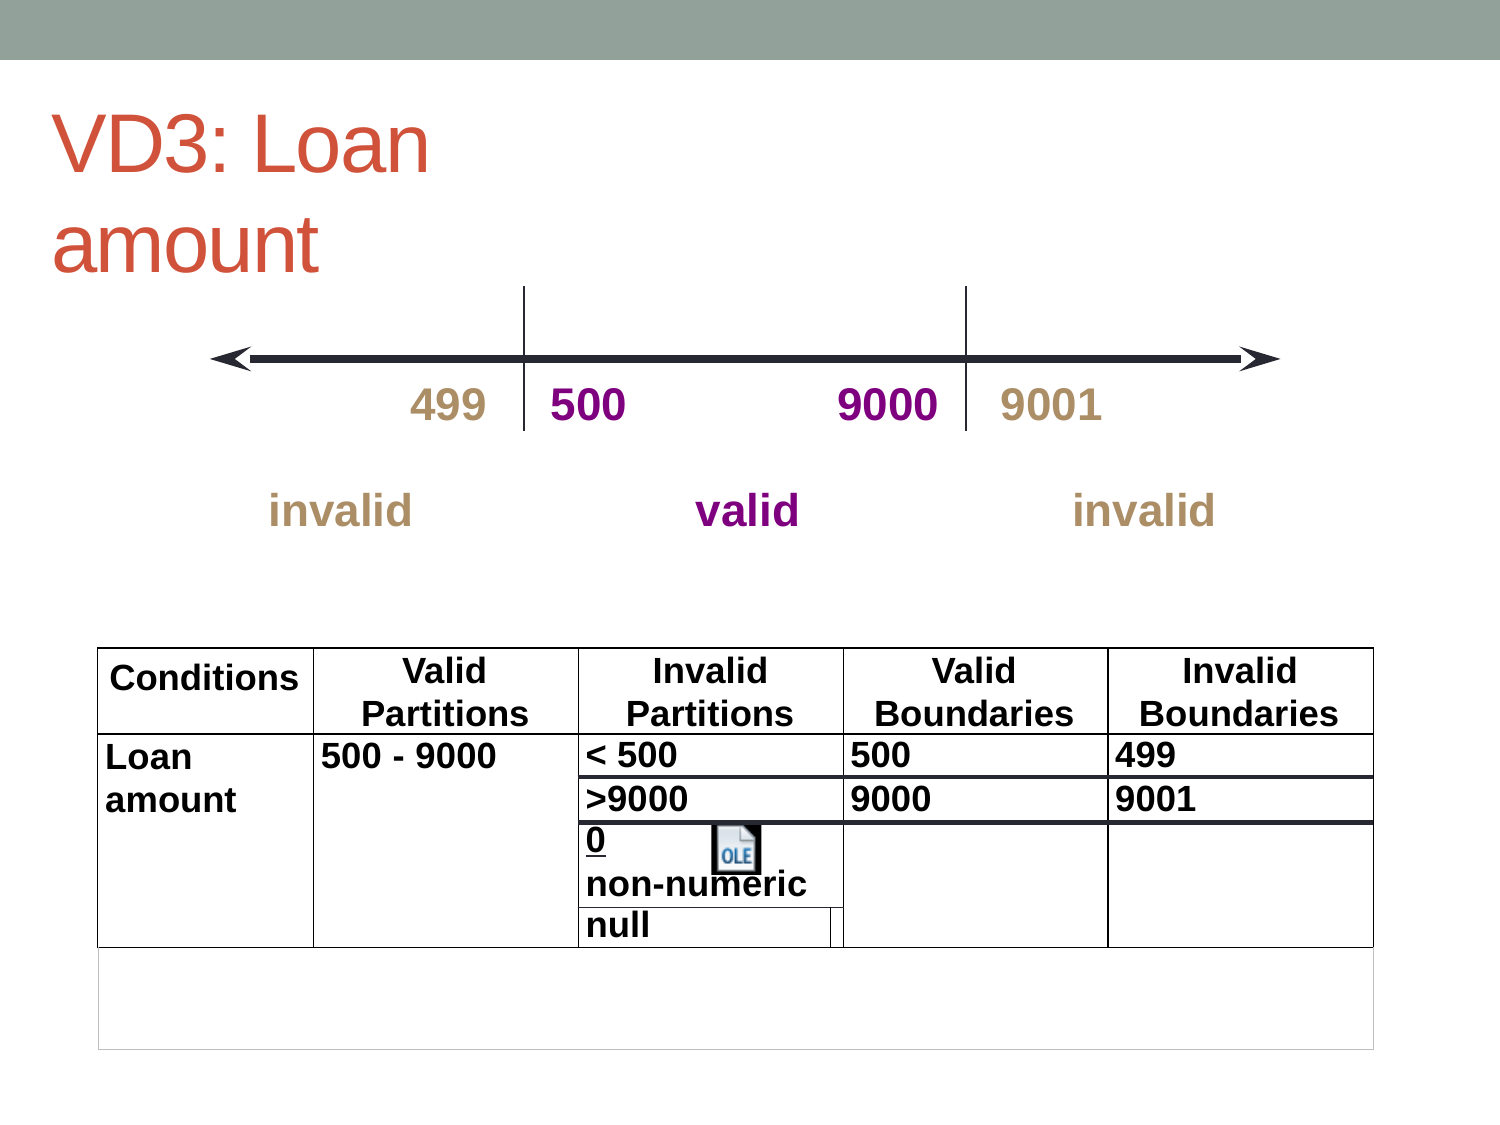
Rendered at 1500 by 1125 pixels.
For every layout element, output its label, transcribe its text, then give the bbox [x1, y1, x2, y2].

text_box invalid [266, 478, 417, 536]
table_cell [844, 825, 1107, 947]
table_cell 499 [1109, 735, 1373, 775]
table_cell < 500 [579, 735, 843, 775]
table_header Invalid Partitions [579, 649, 843, 733]
table_cell 0 non-numeric [579, 825, 843, 907]
table_header Valid Boundaries [844, 649, 1107, 733]
table_header Valid Partitions [314, 649, 578, 733]
table_cell Loan amount [98, 735, 313, 947]
text_box 9000 9001 [835, 379, 966, 430]
table_header Conditions [98, 649, 313, 733]
table_header Invalid Boundaries [1109, 649, 1373, 733]
text_box 499 500 [408, 379, 628, 430]
table_cell [99, 948, 1373, 1049]
table_cell 500 - 9000 [314, 735, 578, 947]
text_box 9000 9001 [967, 379, 1104, 430]
text_box valid [693, 478, 803, 536]
table_cell 9001 [1109, 779, 1373, 820]
table_cell >9000 [579, 779, 843, 820]
table_cell 500 [844, 735, 1107, 775]
table_cell [831, 908, 843, 947]
table_cell [1109, 825, 1373, 947]
table_cell null [579, 908, 830, 947]
text_box invalid [1070, 478, 1220, 536]
title VD3: Loan amount [49, 87, 718, 290]
table_cell 9000 [844, 779, 1107, 820]
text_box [209, 346, 1281, 372]
